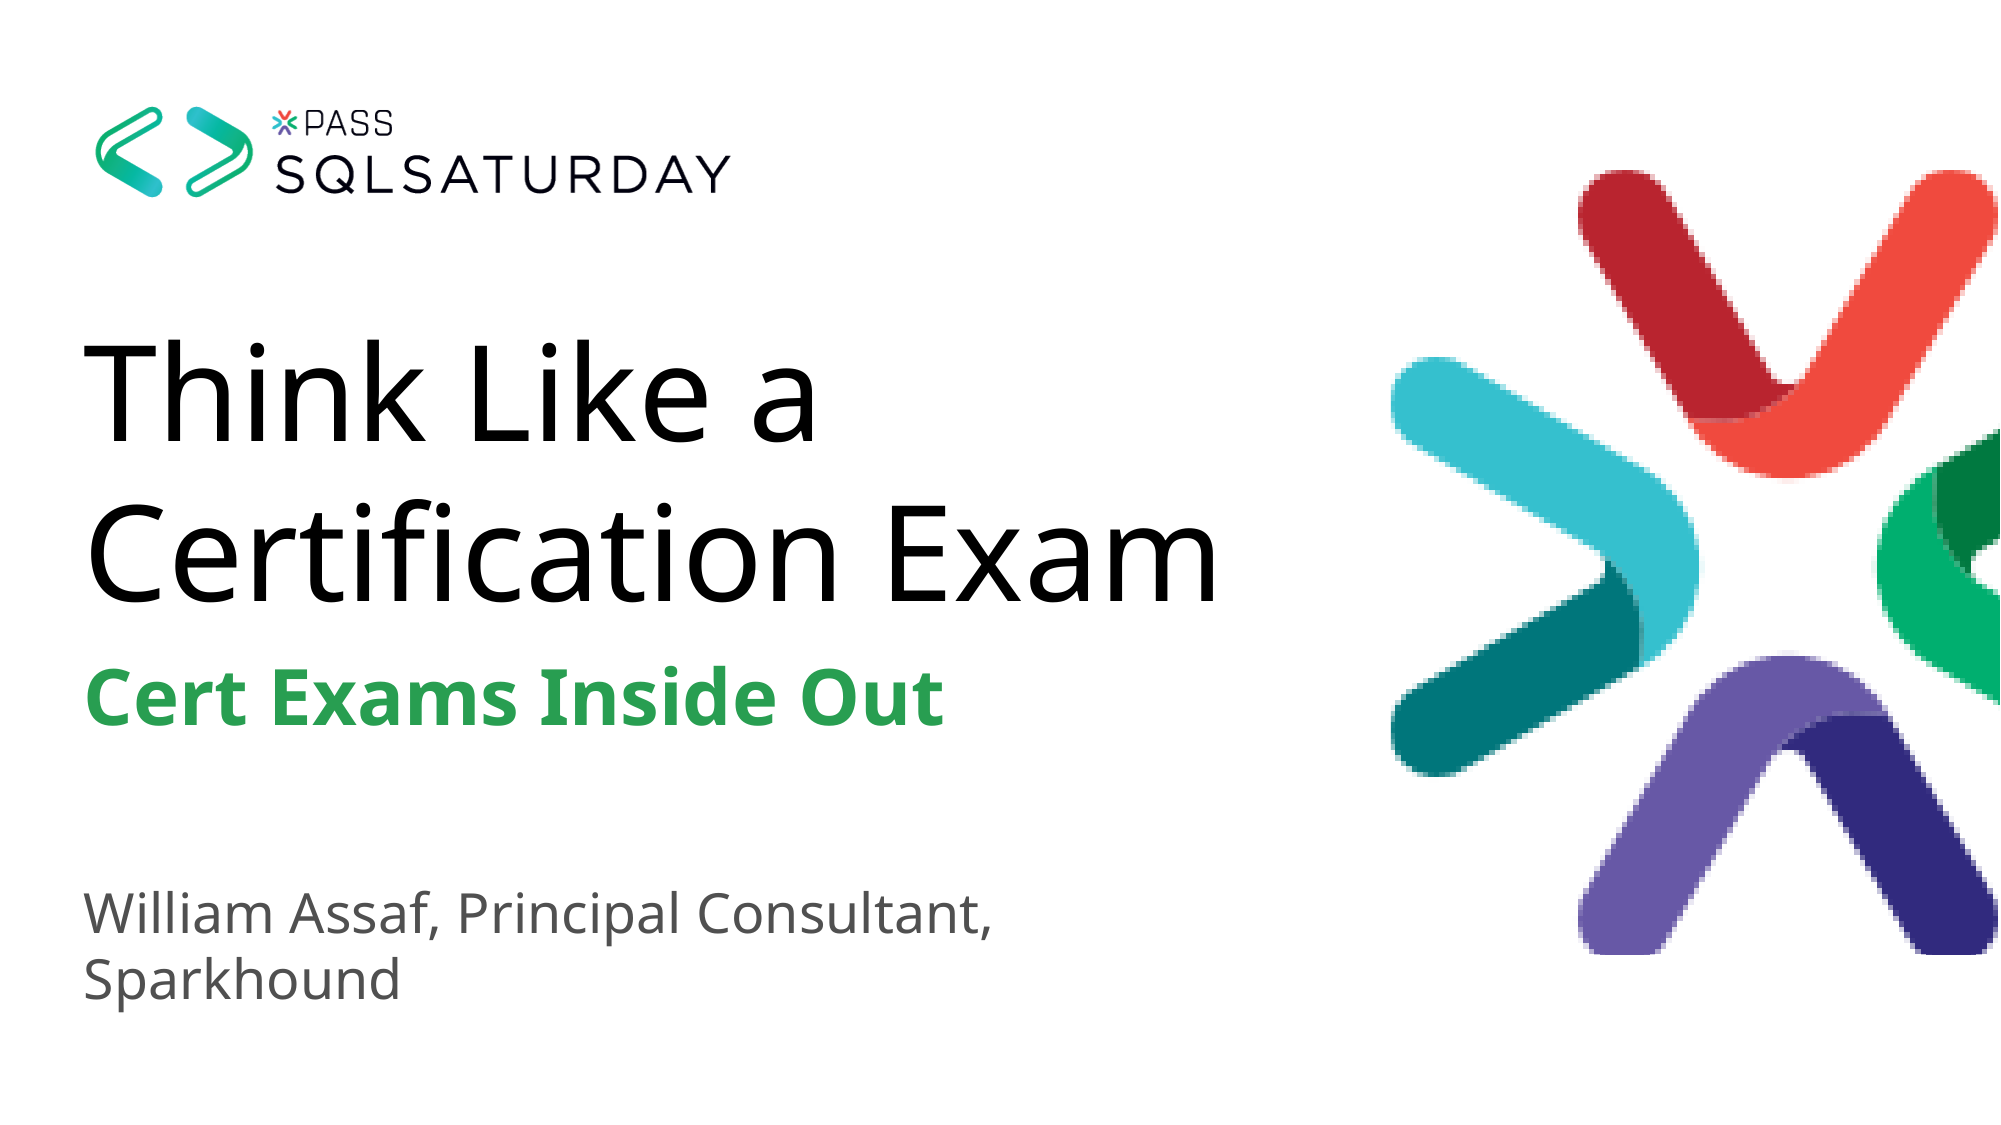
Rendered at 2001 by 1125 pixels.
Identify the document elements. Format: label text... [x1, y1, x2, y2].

list William Assaf, Principal Consultant, Sparkhound [69, 933, 1292, 1019]
picture [40, 93, 792, 228]
list Cert Exams Inside Out [69, 662, 1292, 749]
title Think Like a Certification Exam [69, 459, 1292, 636]
